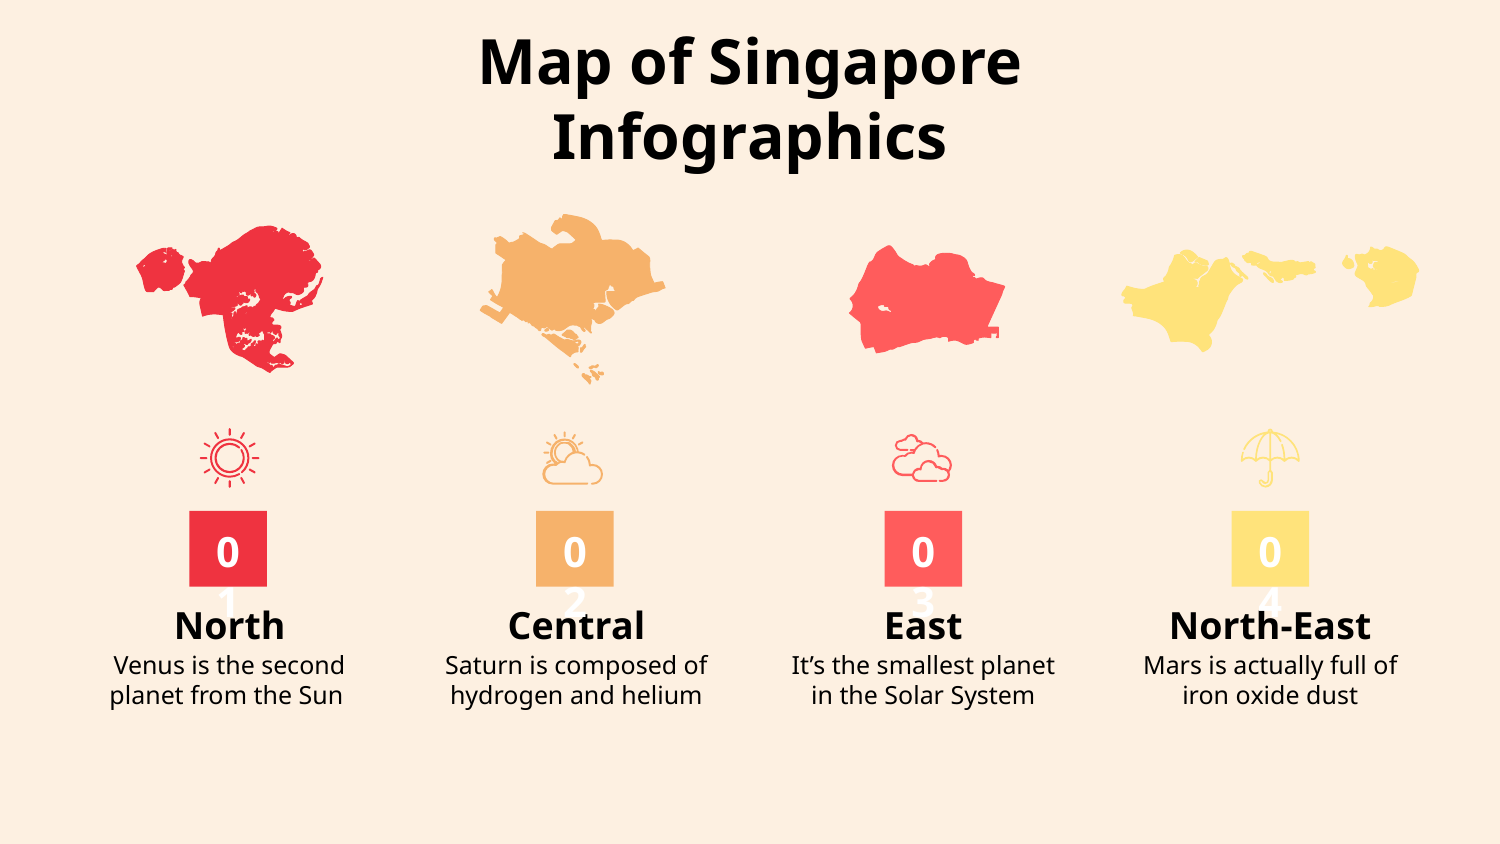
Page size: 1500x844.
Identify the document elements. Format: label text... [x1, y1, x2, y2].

text_box 02 [536, 510, 614, 587]
text_box East [768, 610, 1079, 640]
text_box It’s the smallest planet in the Solar System [768, 651, 1079, 709]
text_box Mars is actually full of iron oxide dust [1115, 651, 1425, 709]
text_box 04 [1231, 510, 1310, 587]
text_box [891, 433, 952, 482]
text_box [479, 214, 666, 385]
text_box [199, 427, 260, 489]
text_box Saturn is composed of hydrogen and helium [421, 650, 732, 709]
text_box 03 [884, 510, 963, 587]
title Map of Singapore Infographics [328, 67, 1172, 127]
text_box [849, 245, 1005, 353]
text_box North [75, 610, 385, 640]
text_box North-East [1115, 610, 1425, 640]
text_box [1121, 246, 1419, 352]
text_box 01 [189, 510, 267, 587]
text_box Venus is the second planet from the Sun [75, 650, 385, 709]
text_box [136, 225, 323, 373]
text_box Central [421, 610, 732, 640]
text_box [542, 431, 604, 485]
text_box [1240, 428, 1300, 488]
